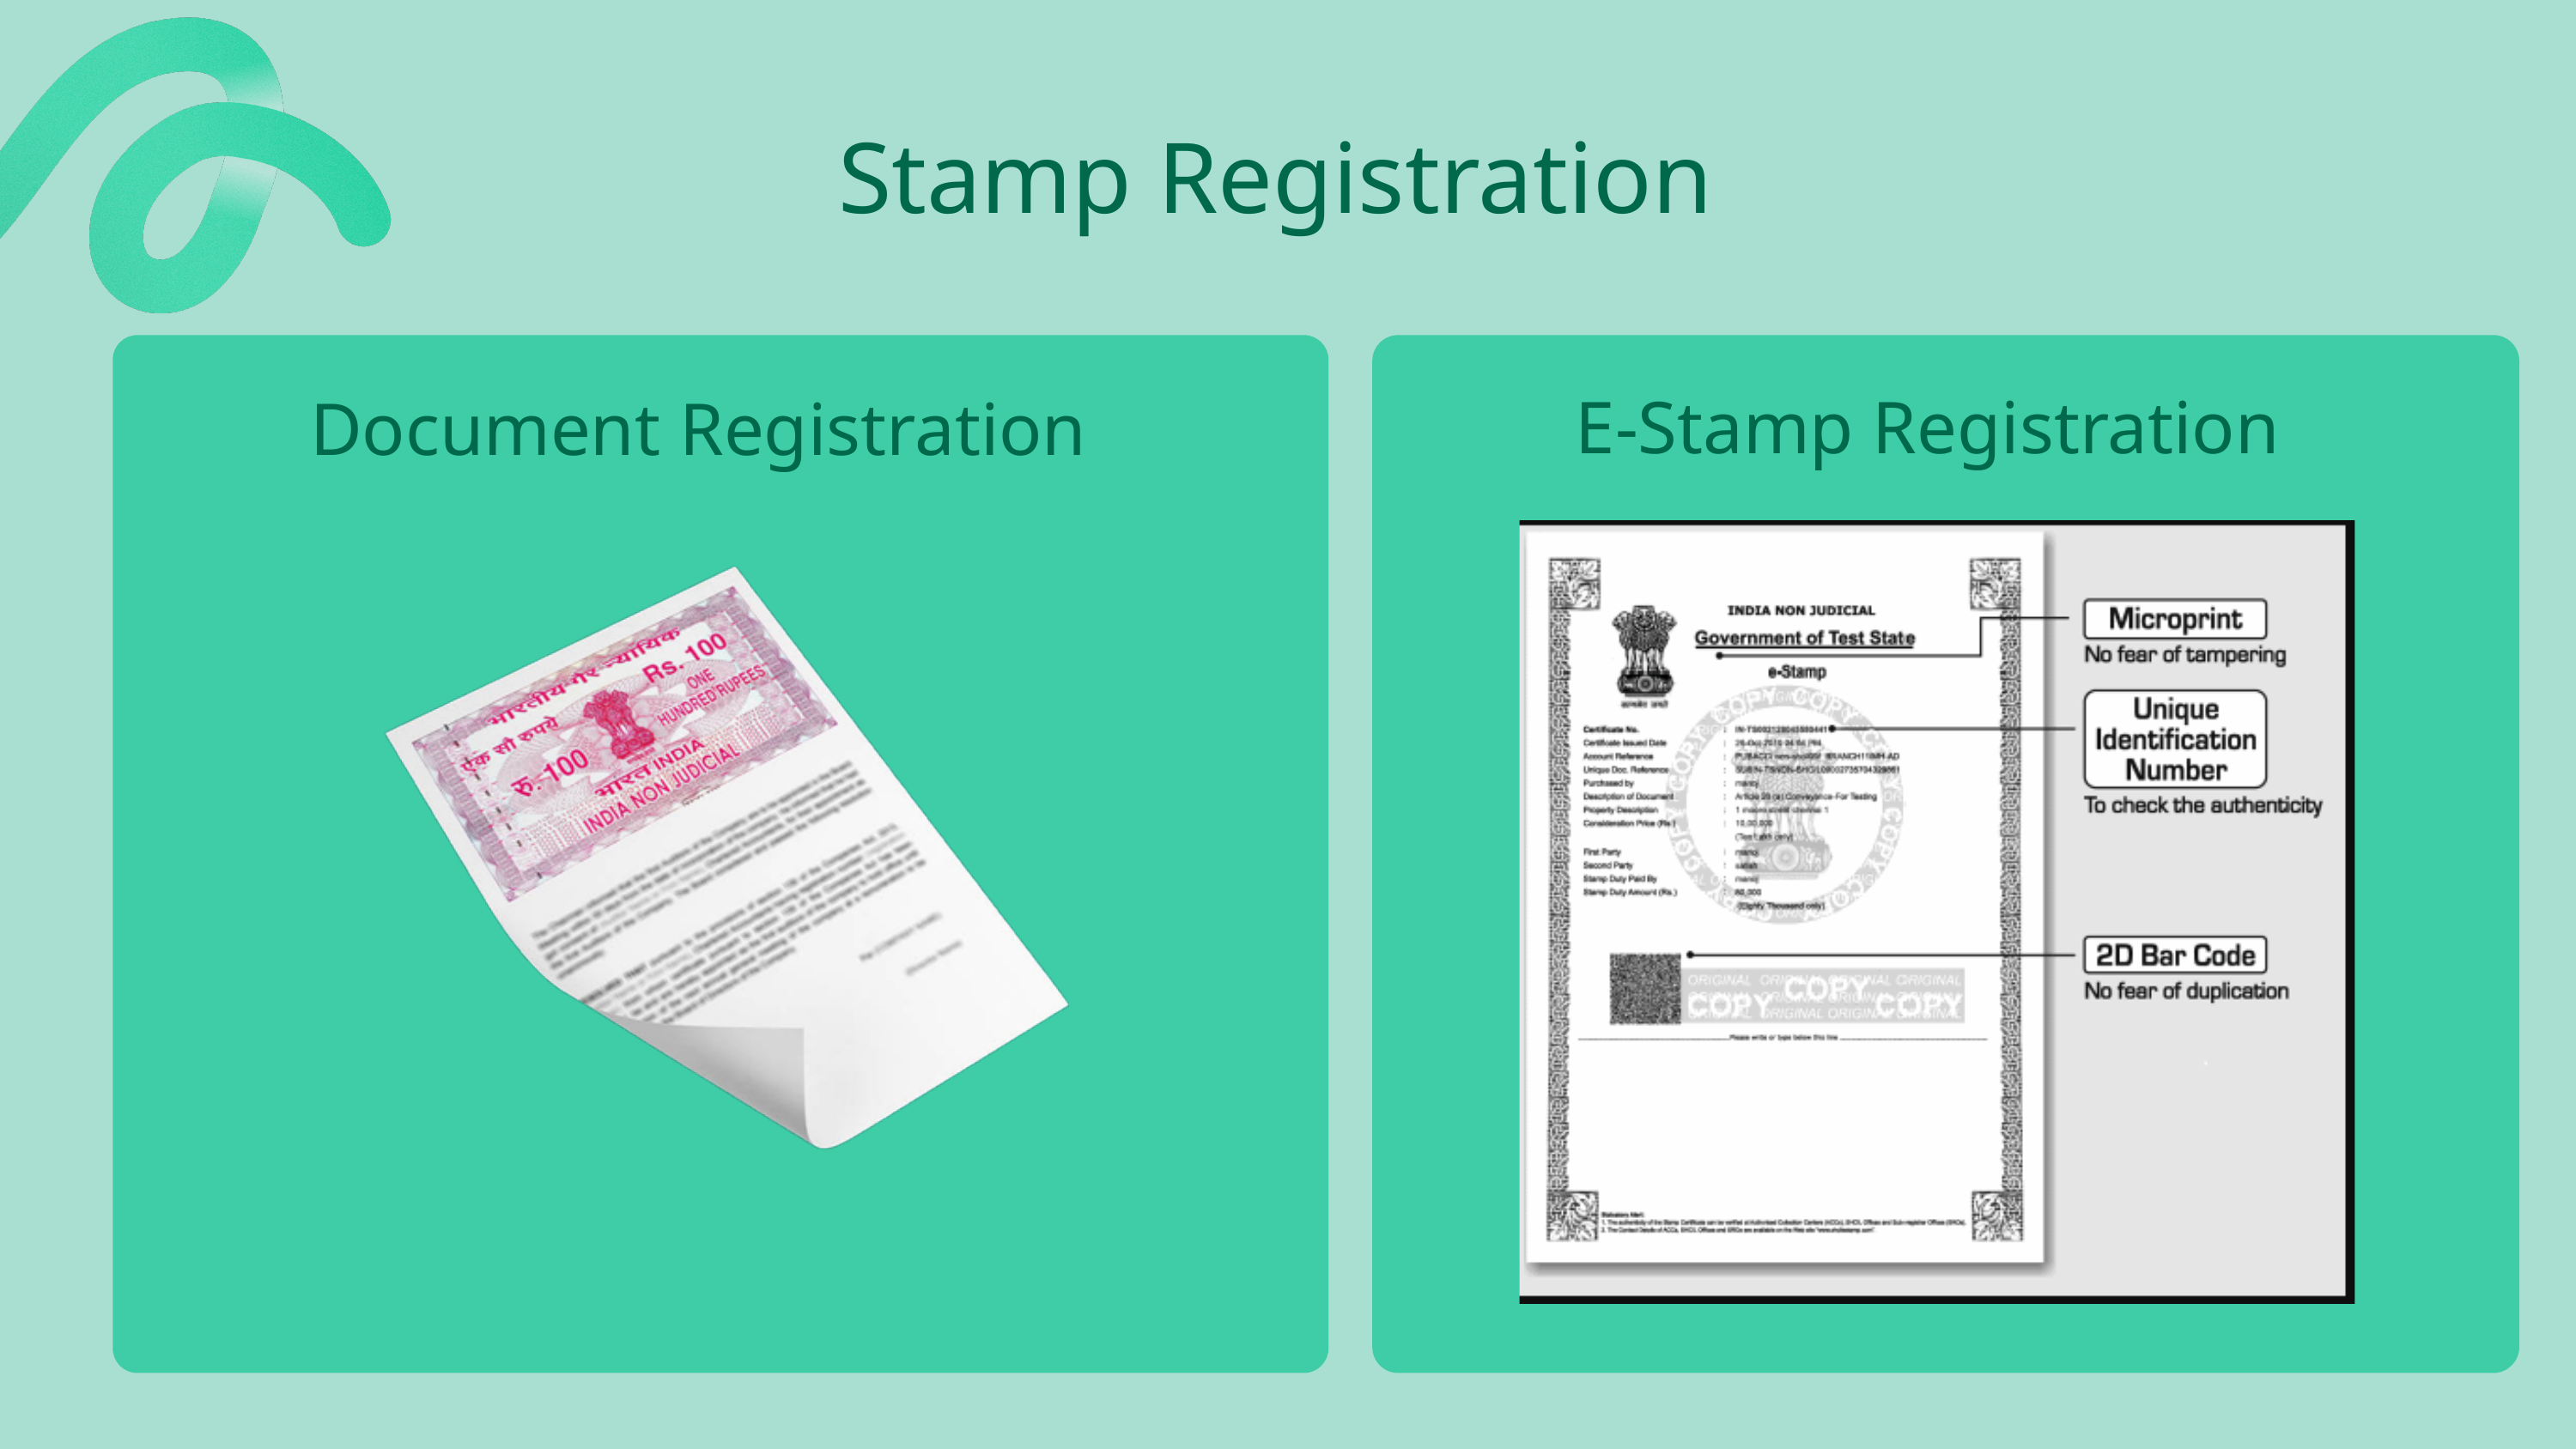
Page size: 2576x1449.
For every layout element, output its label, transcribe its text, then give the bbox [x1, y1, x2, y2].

text_box Stamp Registration [819, 96, 1757, 233]
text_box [1371, 335, 2520, 1373]
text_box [112, 335, 1329, 1373]
text_box [0, 0, 394, 313]
